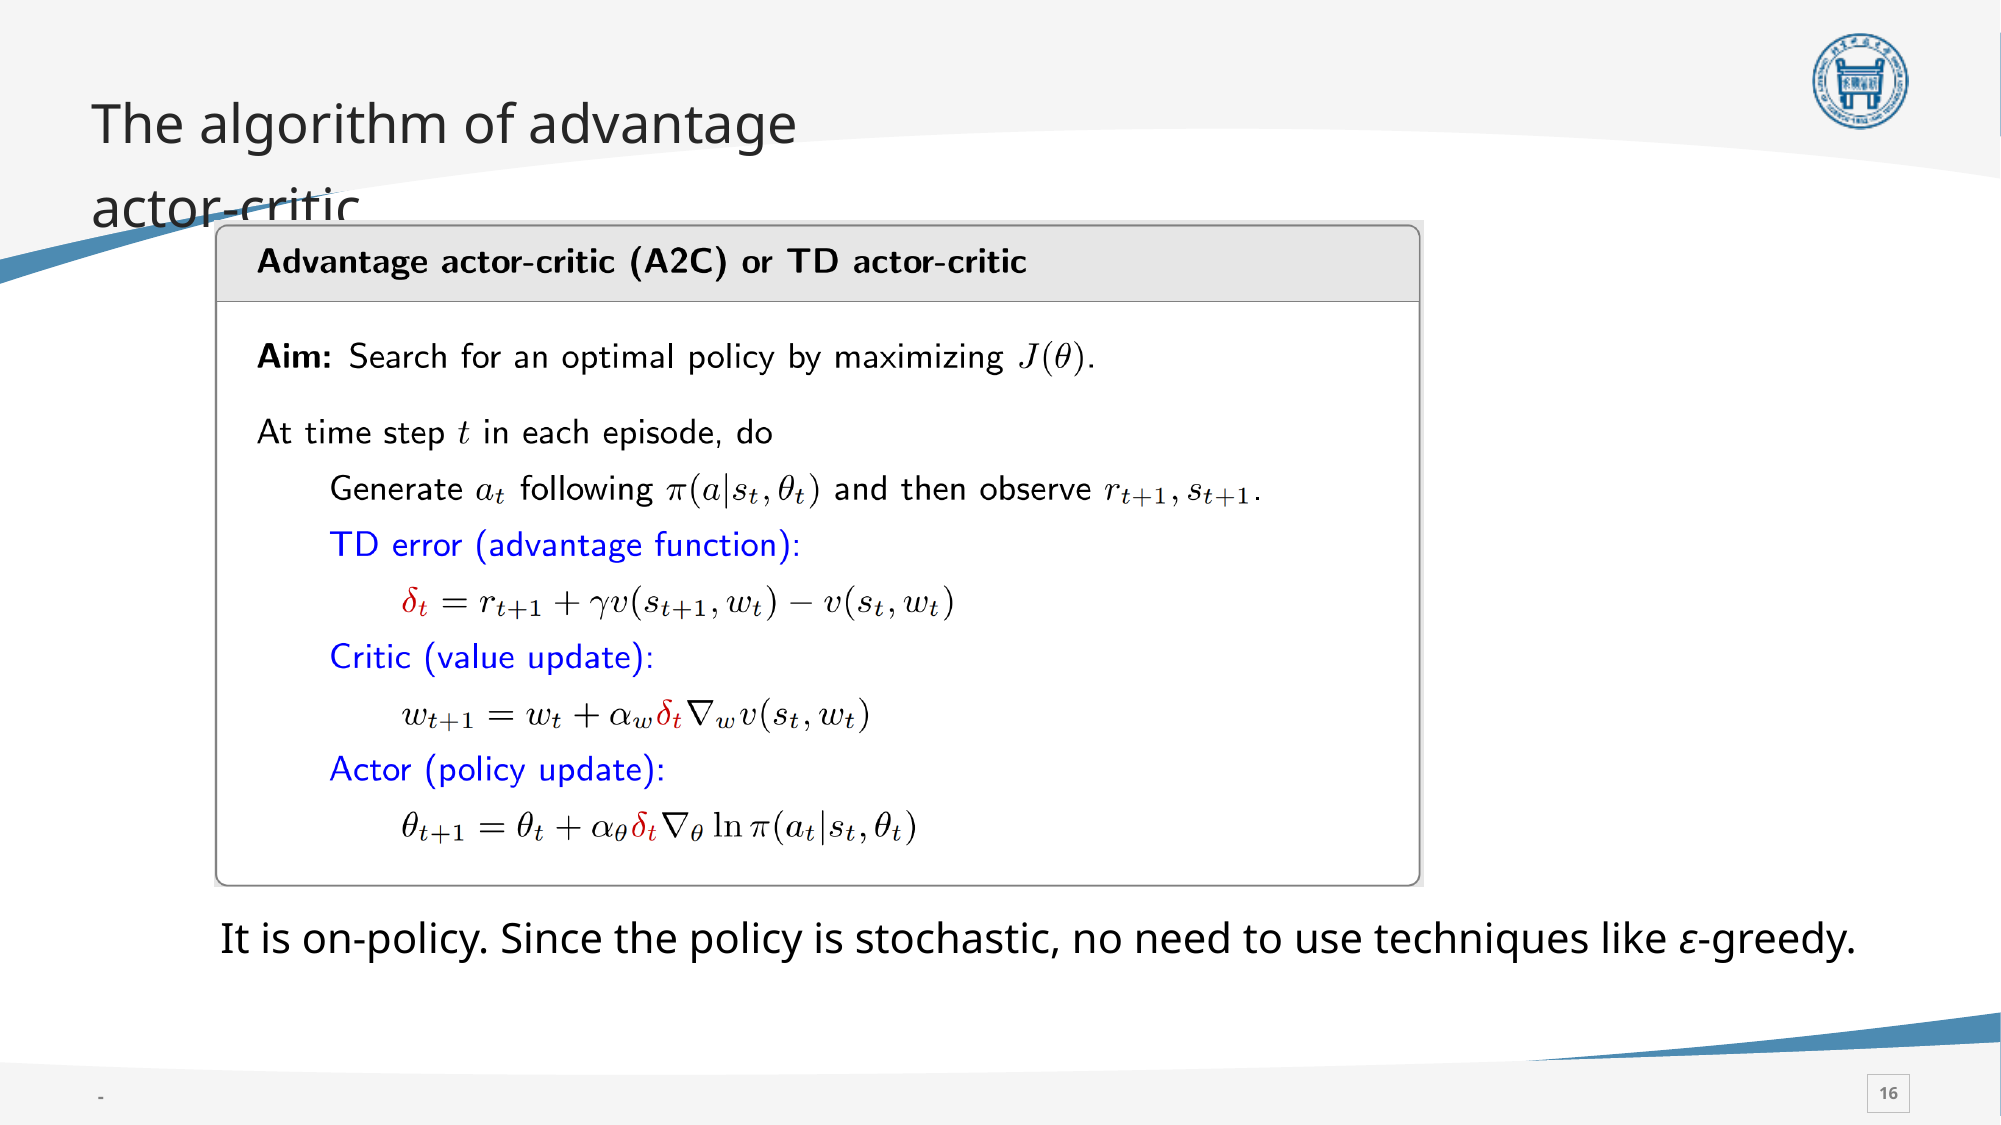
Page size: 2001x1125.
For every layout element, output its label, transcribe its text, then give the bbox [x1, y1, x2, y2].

picture [214, 220, 1424, 887]
title The algorithm of advantage actor-critic [79, 57, 824, 146]
picture [1812, 33, 1909, 130]
